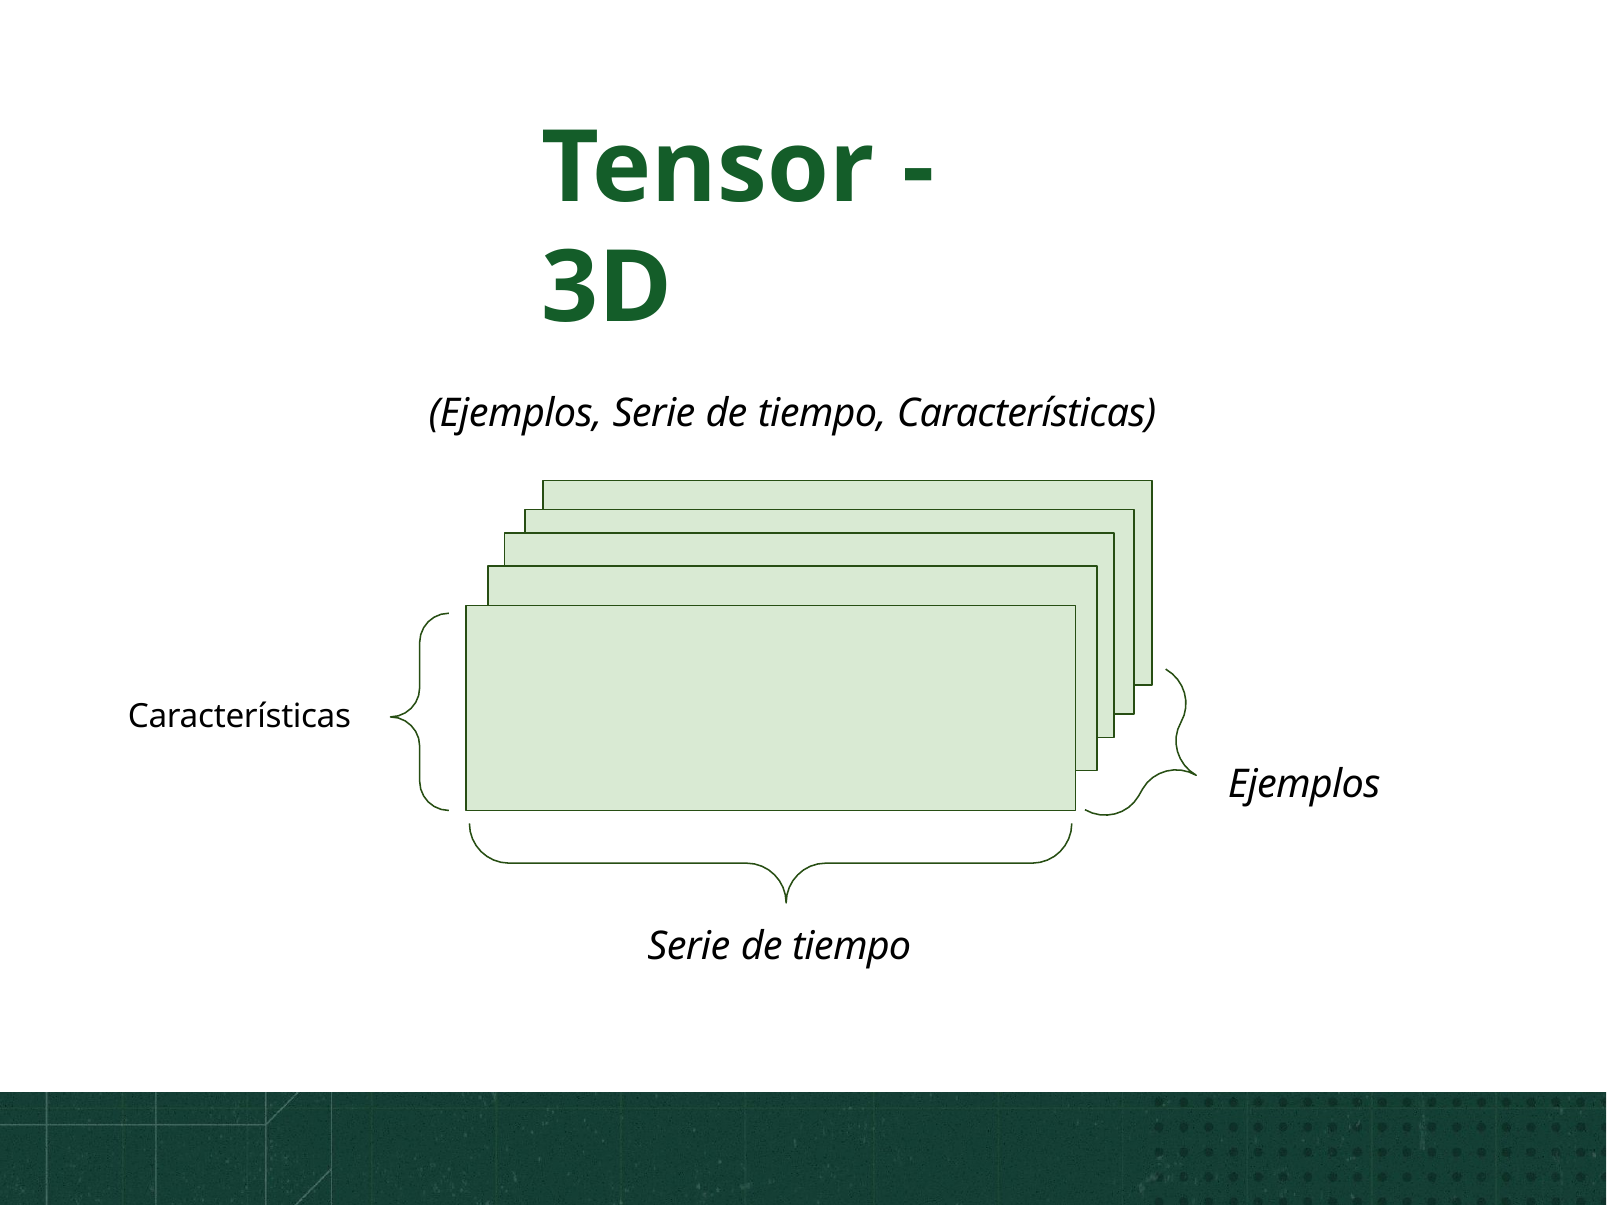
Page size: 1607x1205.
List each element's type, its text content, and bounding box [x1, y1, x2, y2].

picture [0, 1092, 1607, 1205]
text_box [469, 825, 1072, 903]
text_box [390, 613, 449, 811]
text_box Ejemplos [1225, 755, 1389, 805]
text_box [465, 479, 1198, 817]
text_box (Ejemplos, Serie de tiempo, Características) [426, 385, 1179, 435]
text_box Características [125, 692, 353, 735]
title Tensor - 3D [539, 99, 1066, 342]
text_box Serie de tiempo [645, 918, 919, 968]
